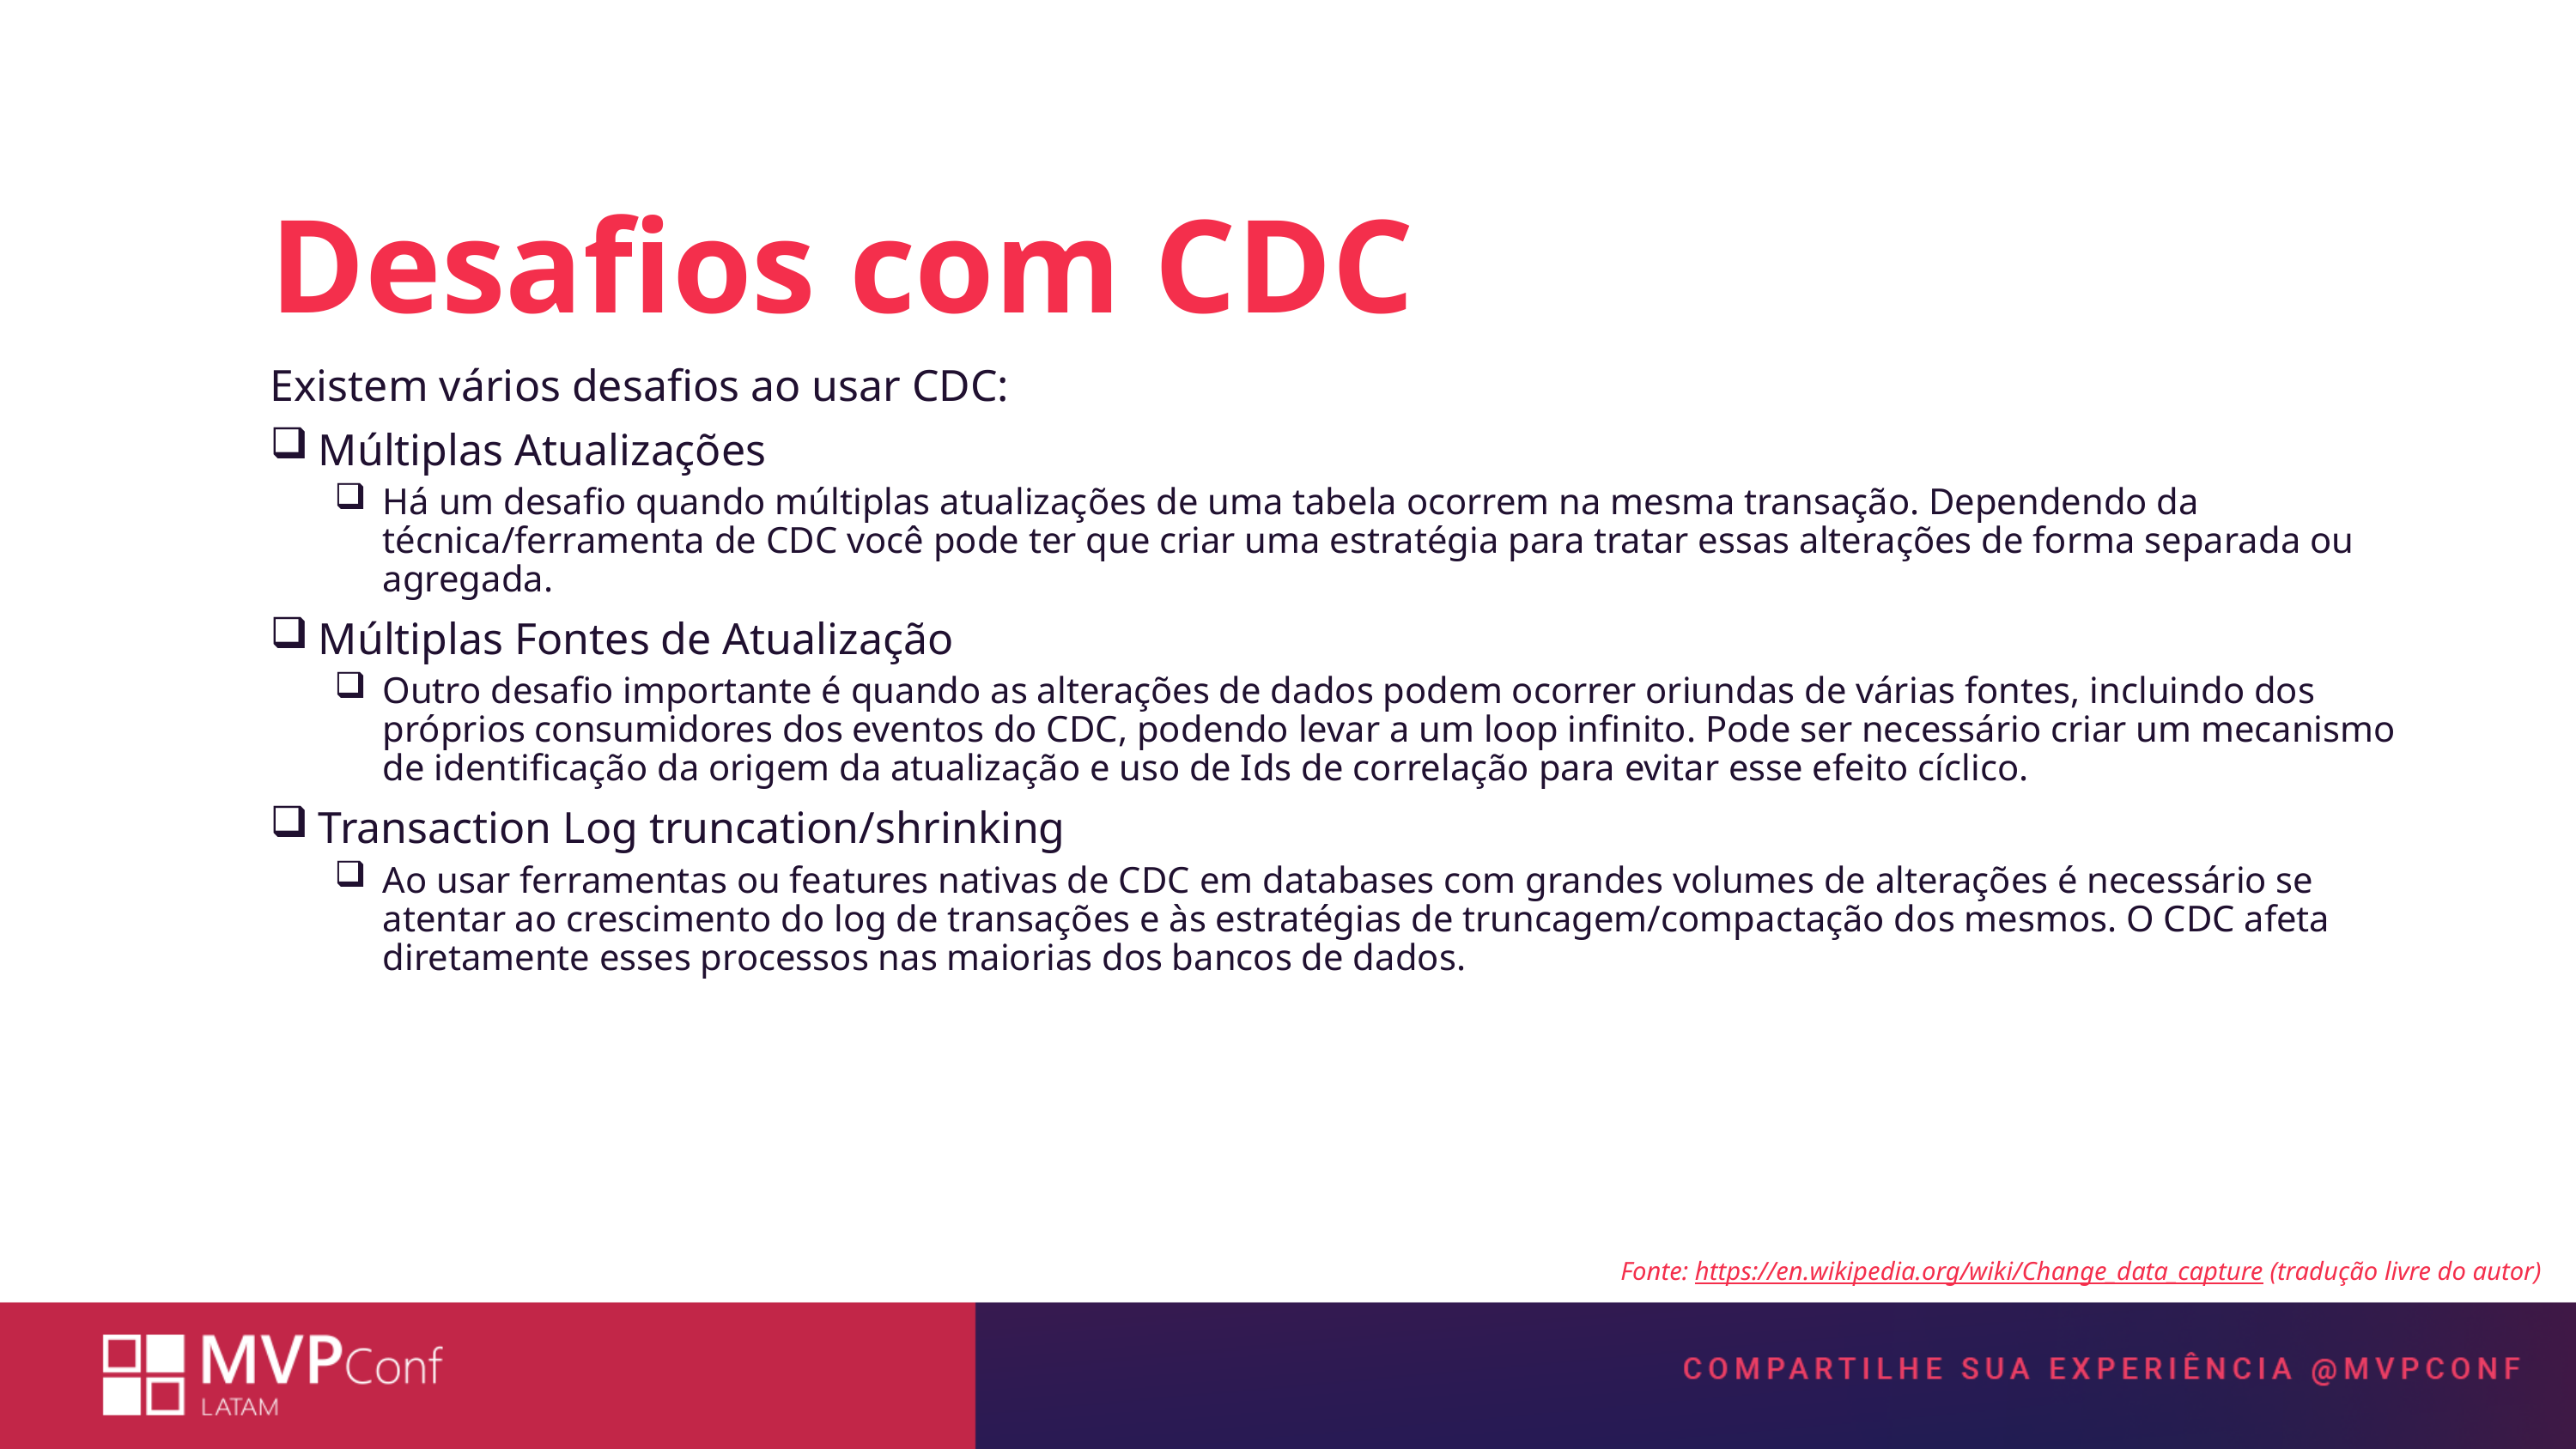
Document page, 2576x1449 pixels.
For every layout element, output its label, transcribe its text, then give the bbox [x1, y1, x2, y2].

text_box Existem vários desafios ao usar CDC: Múltiplas Atualizações Há um desafio quando múltiplas atualizações de uma tabela ocorrem na mesma transação. Dependendo da técnica/ferramenta de CDC você pode ter que criar uma estratégia para tratar essas alterações de forma separada ou agregada. Múltiplas Fontes de Atualização Outro desafio importante é quando as alterações de dados podem ocorrer oriundas de várias fontes, incluindo dos próprios consumidores dos eventos do CDC, podendo levar a um loop infinito. Pode ser necessário criar um mecanismo de identificação da origem da atualização e uso de Ids de correlação para evitar esse efeito cíclico. Transaction Log truncation/shrinking Ao usar ferramentas ou features nativas de CDC em databases com grandes volumes de alterações é necessário se atentar ao crescimento do log de transações e às estratégias de truncagem/compactação dos mesmos. O CDC afeta diretamente esses processos nas maiorias dos bancos de dados. [251, 355, 2421, 1228]
text_box Fonte: https://en.wikipedia.org/wiki/Change_data_capture (tradução livre do autor) [1607, 1248, 2555, 1296]
picture [0, 0, 2576, 1449]
text_box Desafios com CDC [251, 200, 2183, 350]
